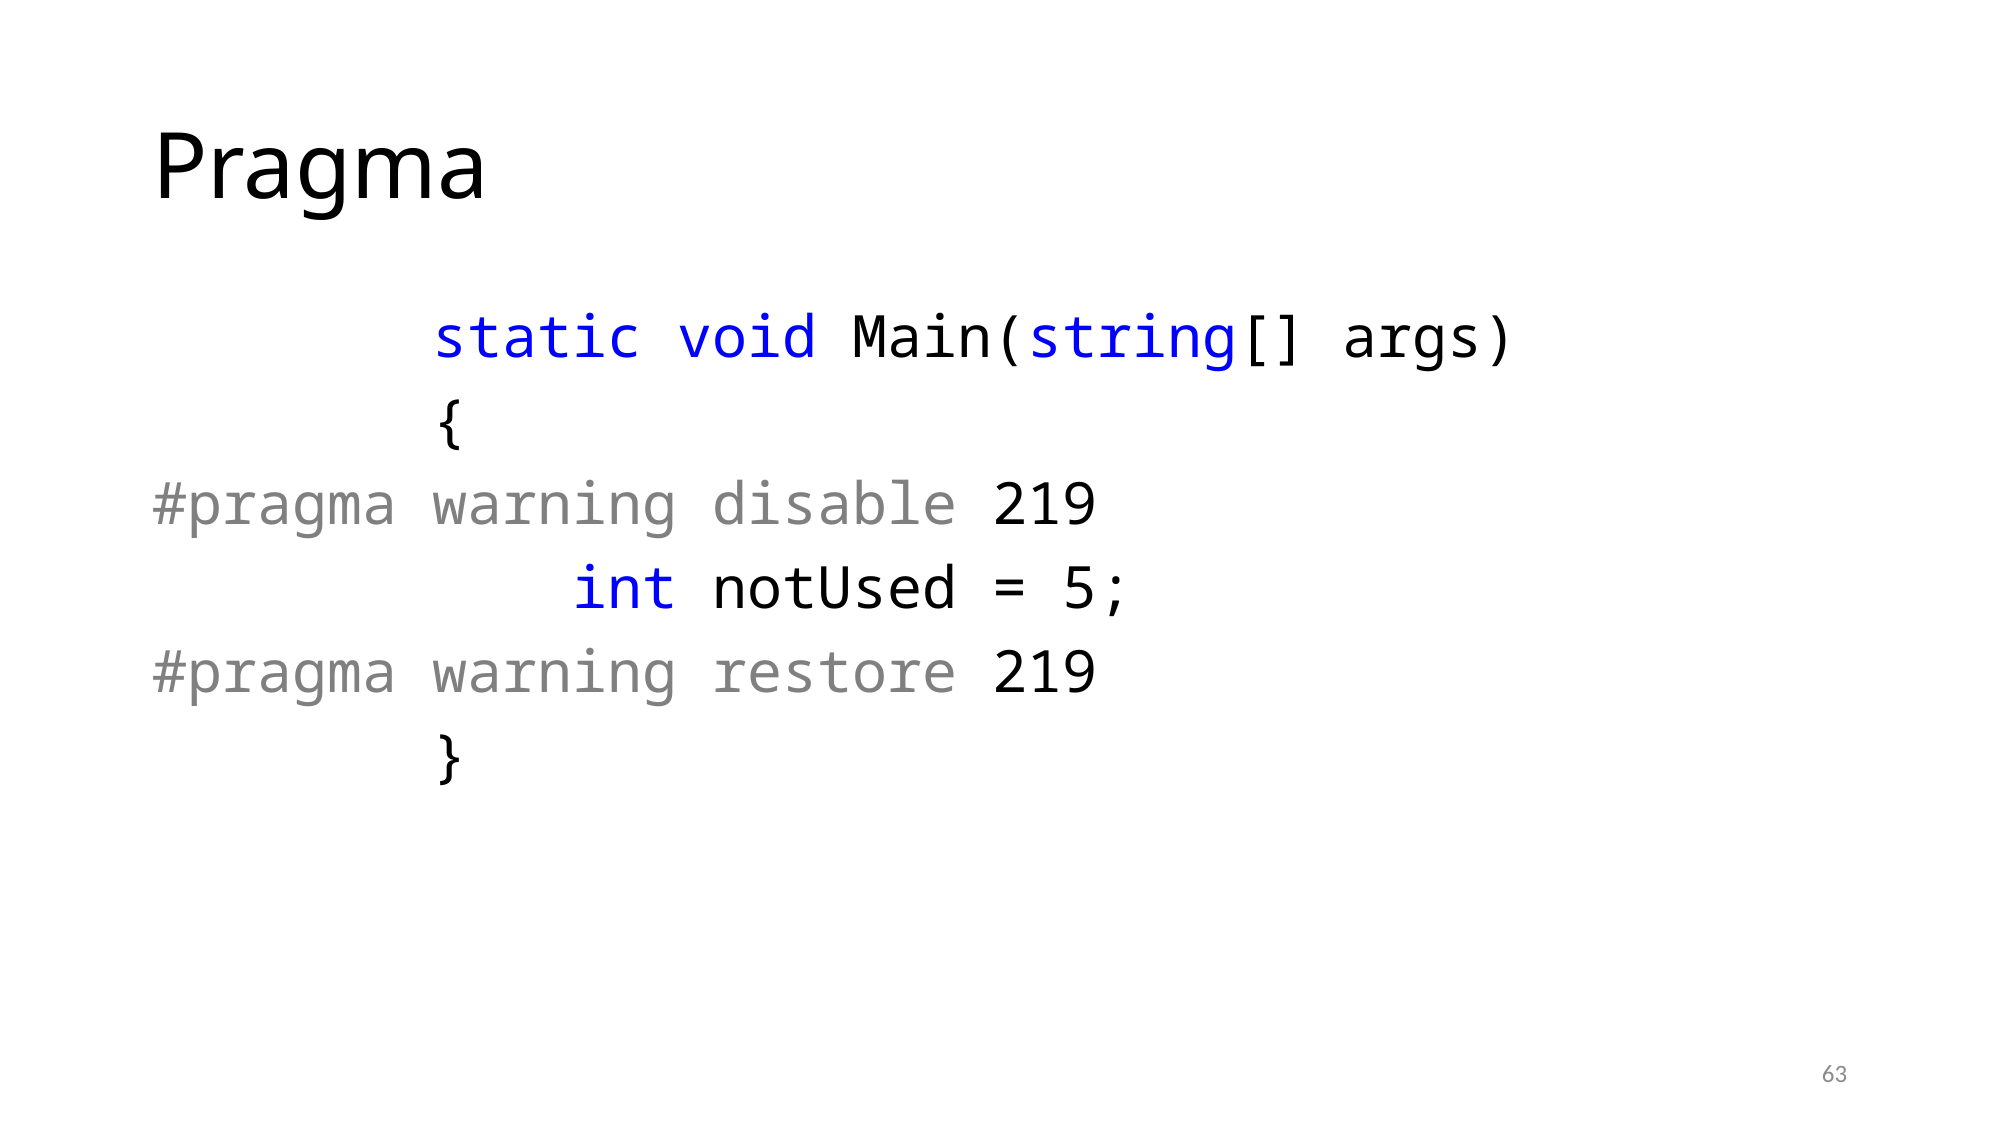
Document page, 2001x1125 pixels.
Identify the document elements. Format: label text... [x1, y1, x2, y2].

slide_number 63 [1412, 1042, 1863, 1103]
title Pragma [137, 59, 1863, 278]
list static void Main(string[] args) { #pragma warning disable 219 int notUsed = 5; #pragma warning restore 219 } [137, 299, 1863, 1014]
